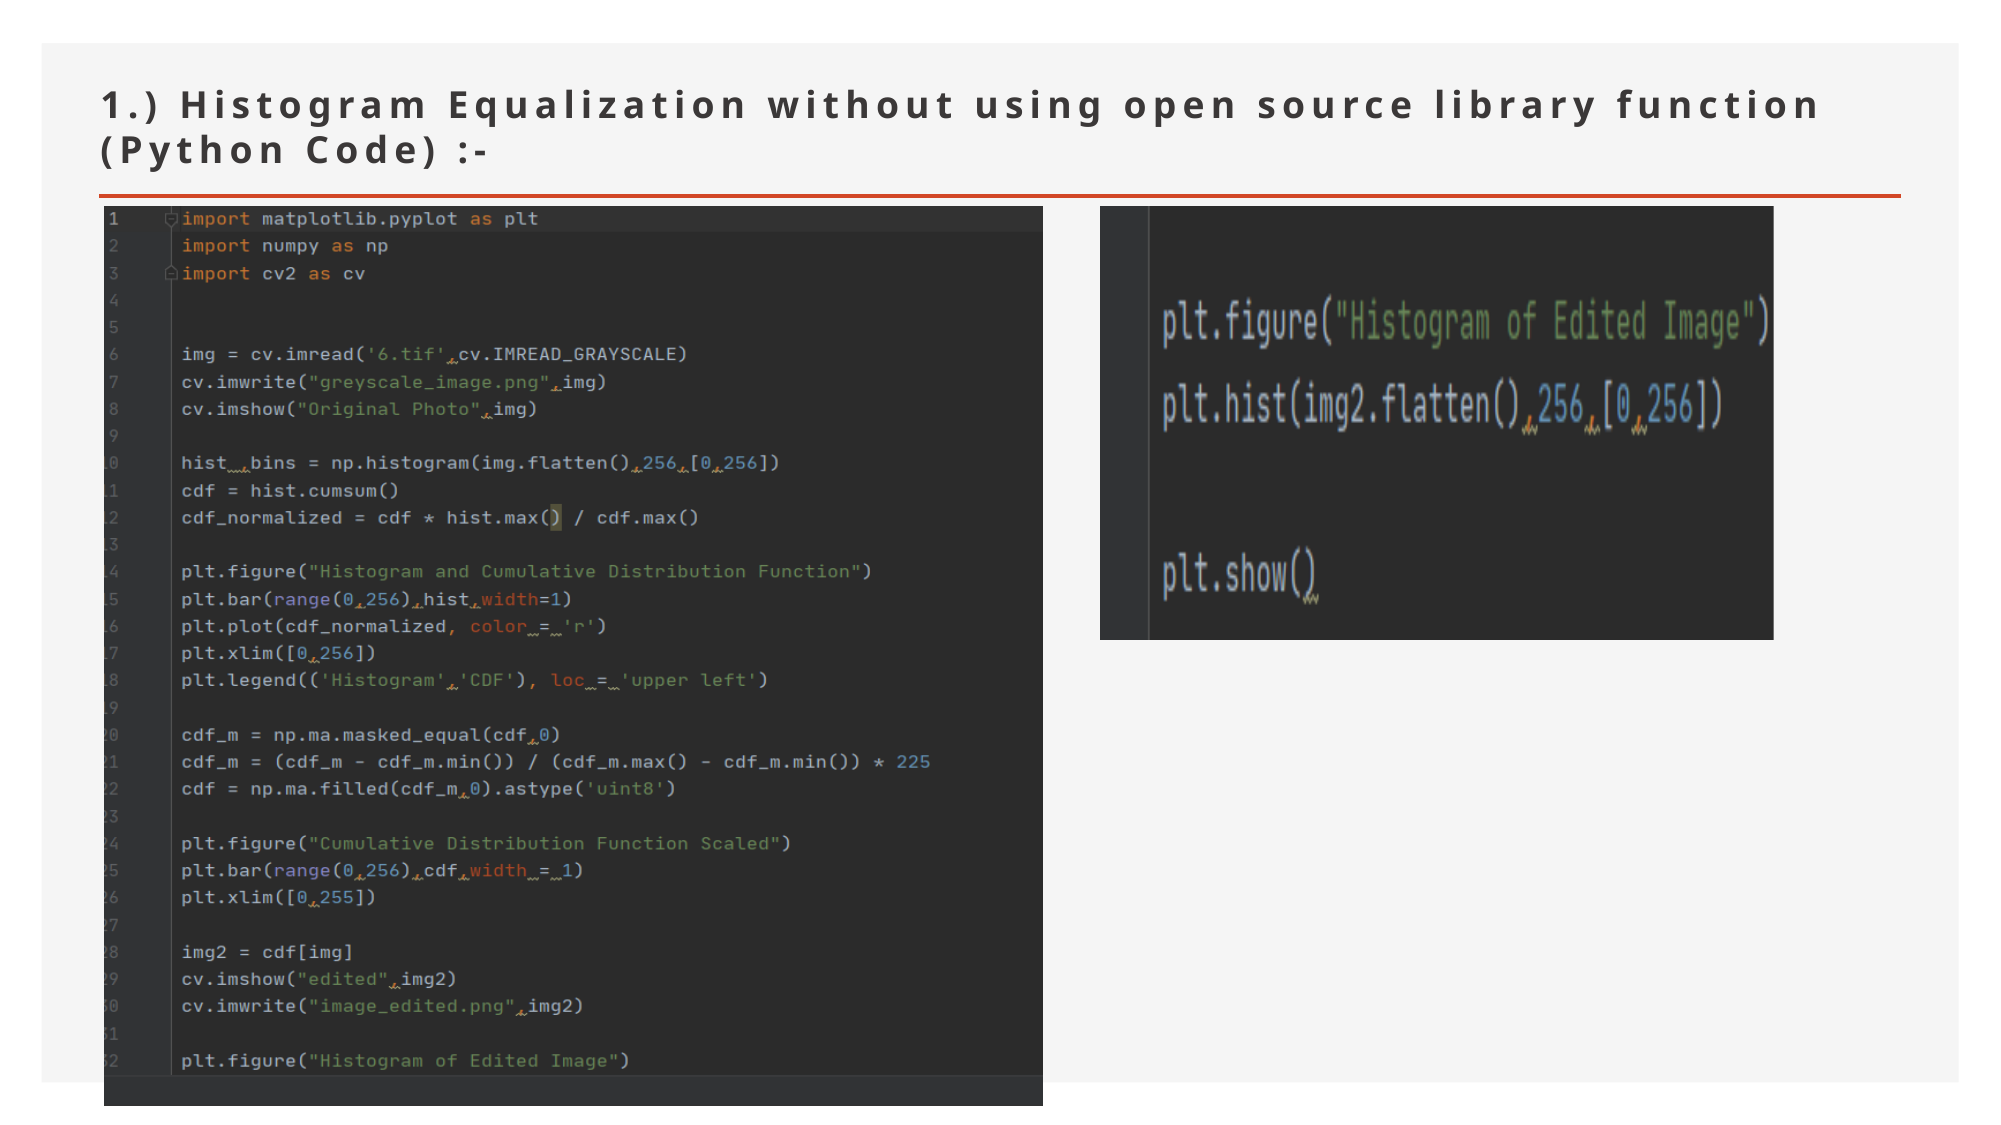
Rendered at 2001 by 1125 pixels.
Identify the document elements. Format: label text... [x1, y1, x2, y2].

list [104, 206, 1043, 1106]
title 1.) Histogram Equalization without using open source library function (Python Code) :- [85, 73, 1889, 179]
picture [1099, 206, 1774, 640]
